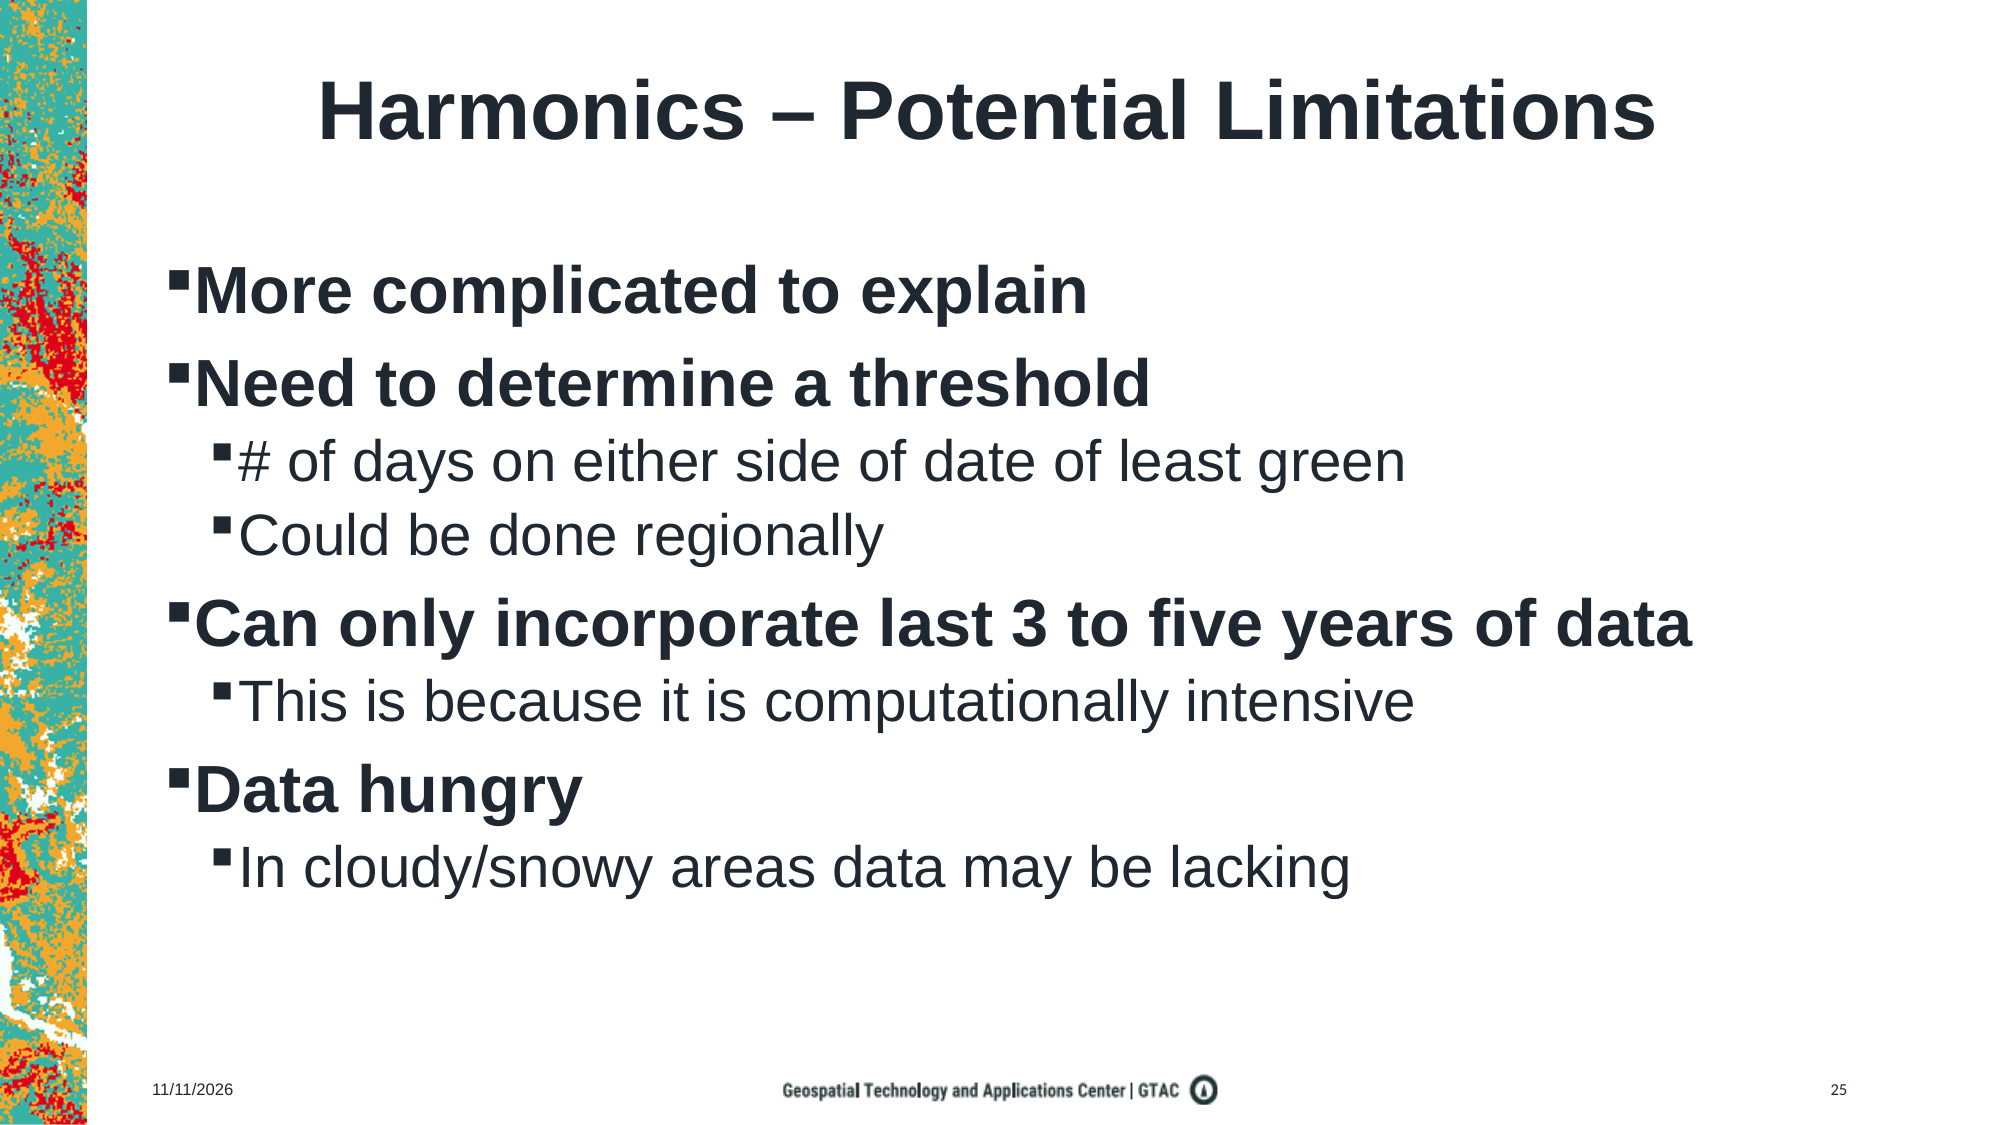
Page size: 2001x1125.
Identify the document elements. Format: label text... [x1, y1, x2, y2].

list More complicated to explain Need to determine a threshold # of days on either side of date of least green Could be done regionally Can only incorporate last 3 to five years of data This is because it is computationally intensive Data hungry In cloudy/snowy areas data may be lacking [148, 249, 1874, 994]
title Harmonics – Potential Limitations [137, 59, 1863, 278]
picture [0, 0, 87, 1125]
